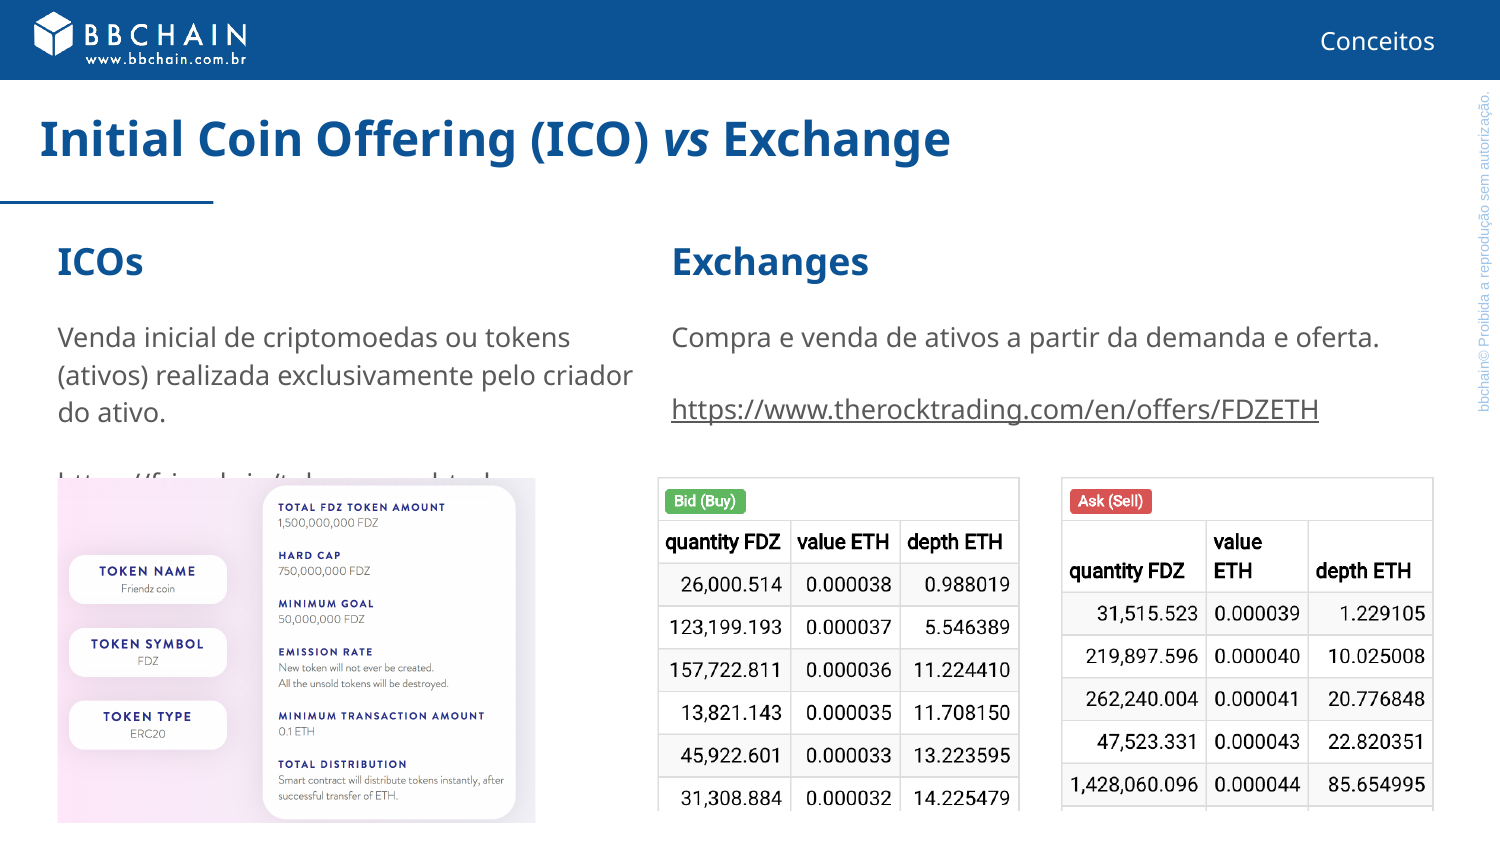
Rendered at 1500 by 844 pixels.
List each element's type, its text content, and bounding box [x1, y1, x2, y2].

text_box bbchain© Proibida a reprodução sem autorização. [1459, 76, 1500, 479]
list Exchanges Compra e venda de ativos a partir da demanda e oferta. https://www.therocktrading.com/en/offers/FDZETH [656, 215, 1408, 465]
picture [57, 478, 536, 823]
list ICOs Venda inicial de criptomoedas ou tokens (ativos) realizada exclusivamente pelo criador do ativo. https://friendz.io/token-page.html [42, 215, 657, 410]
title Initial Coin Offering (ICO) vs Exchange [25, 93, 1430, 182]
picture [647, 466, 1441, 811]
picture [34, 11, 246, 64]
title Conceitos [339, 14, 1451, 66]
